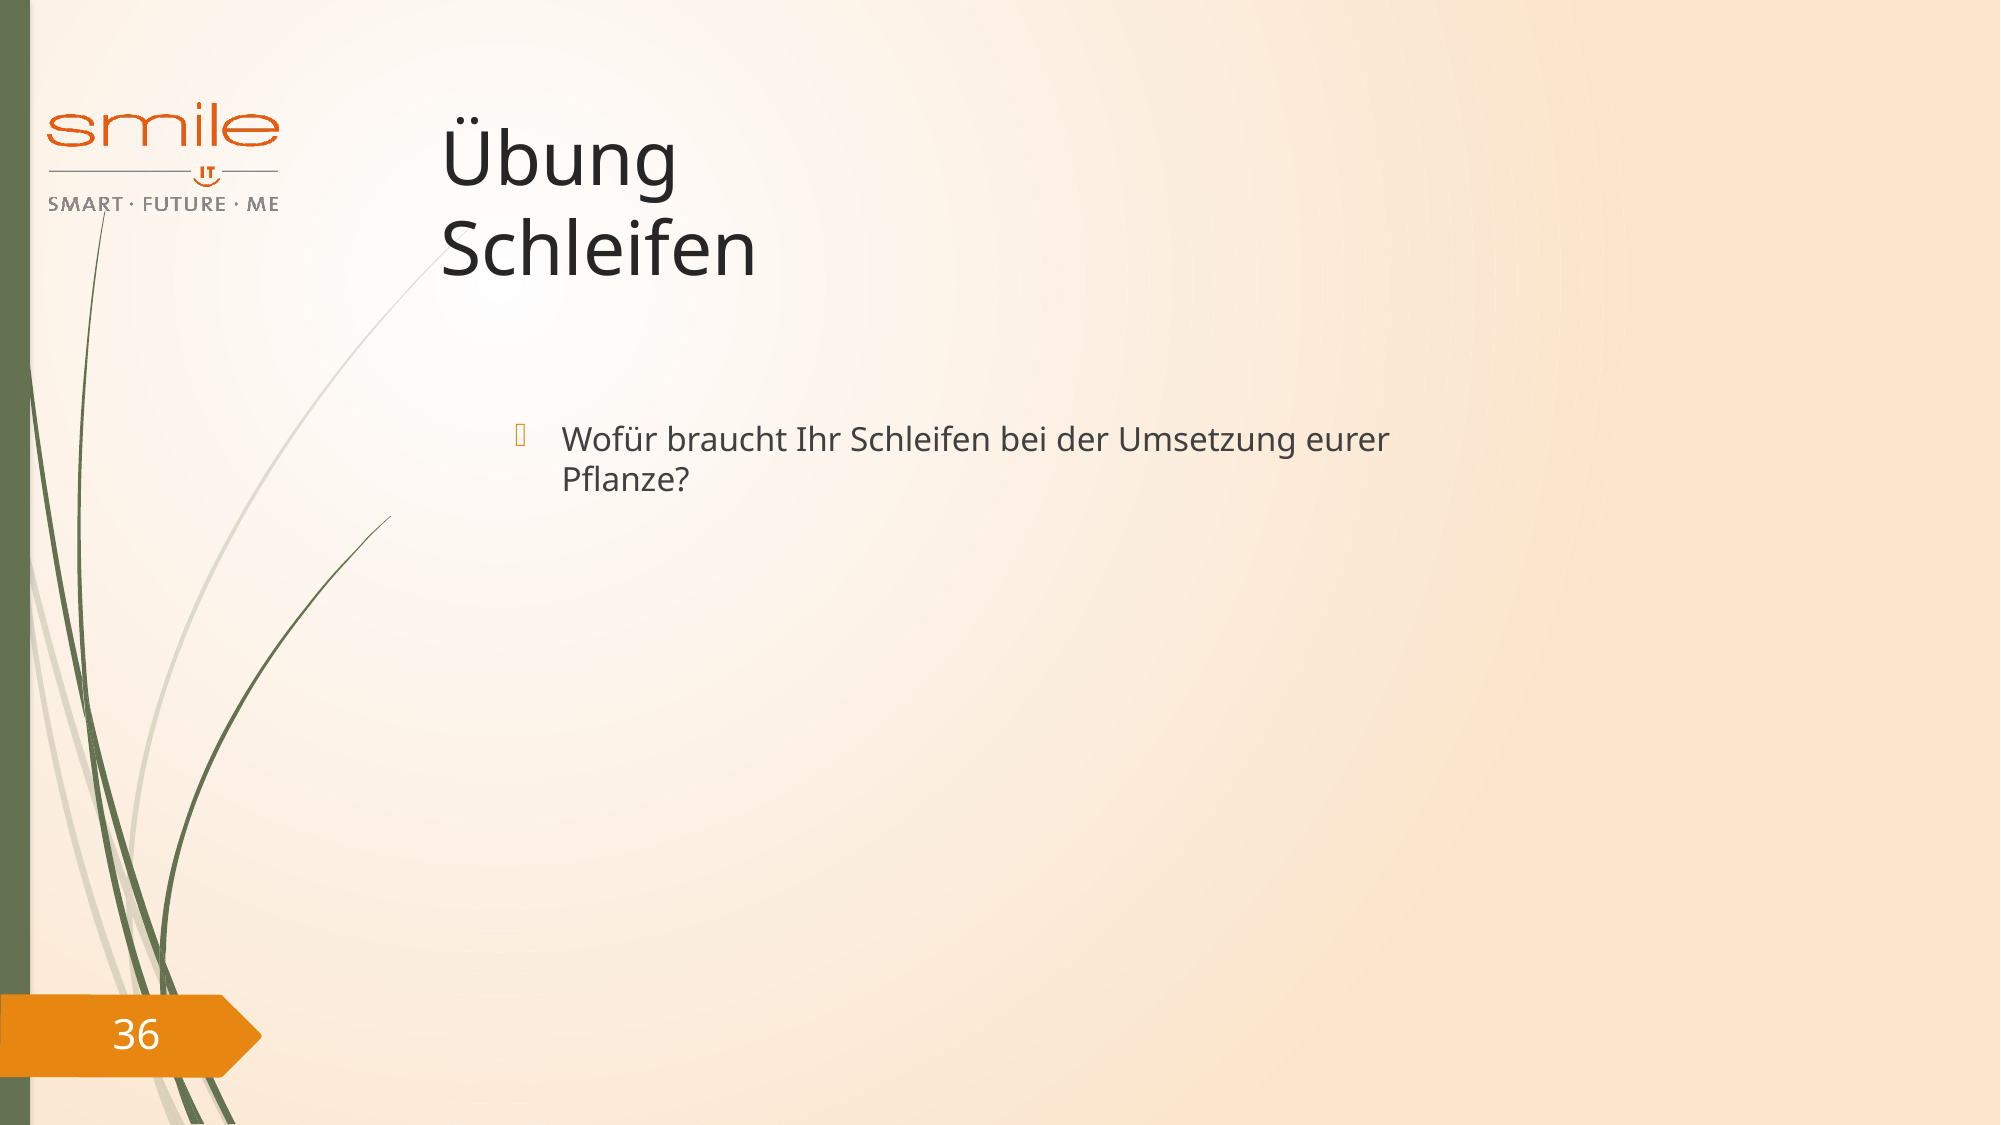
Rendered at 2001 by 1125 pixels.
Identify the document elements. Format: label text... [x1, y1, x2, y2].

title Übung Schleifen [425, 102, 1888, 313]
picture [47, 102, 279, 211]
list Wofür braucht Ihr Schleifen bei der Umsetzung eurer Pflanze? [424, 350, 1524, 970]
slide_number 36 [47, 1006, 176, 1067]
